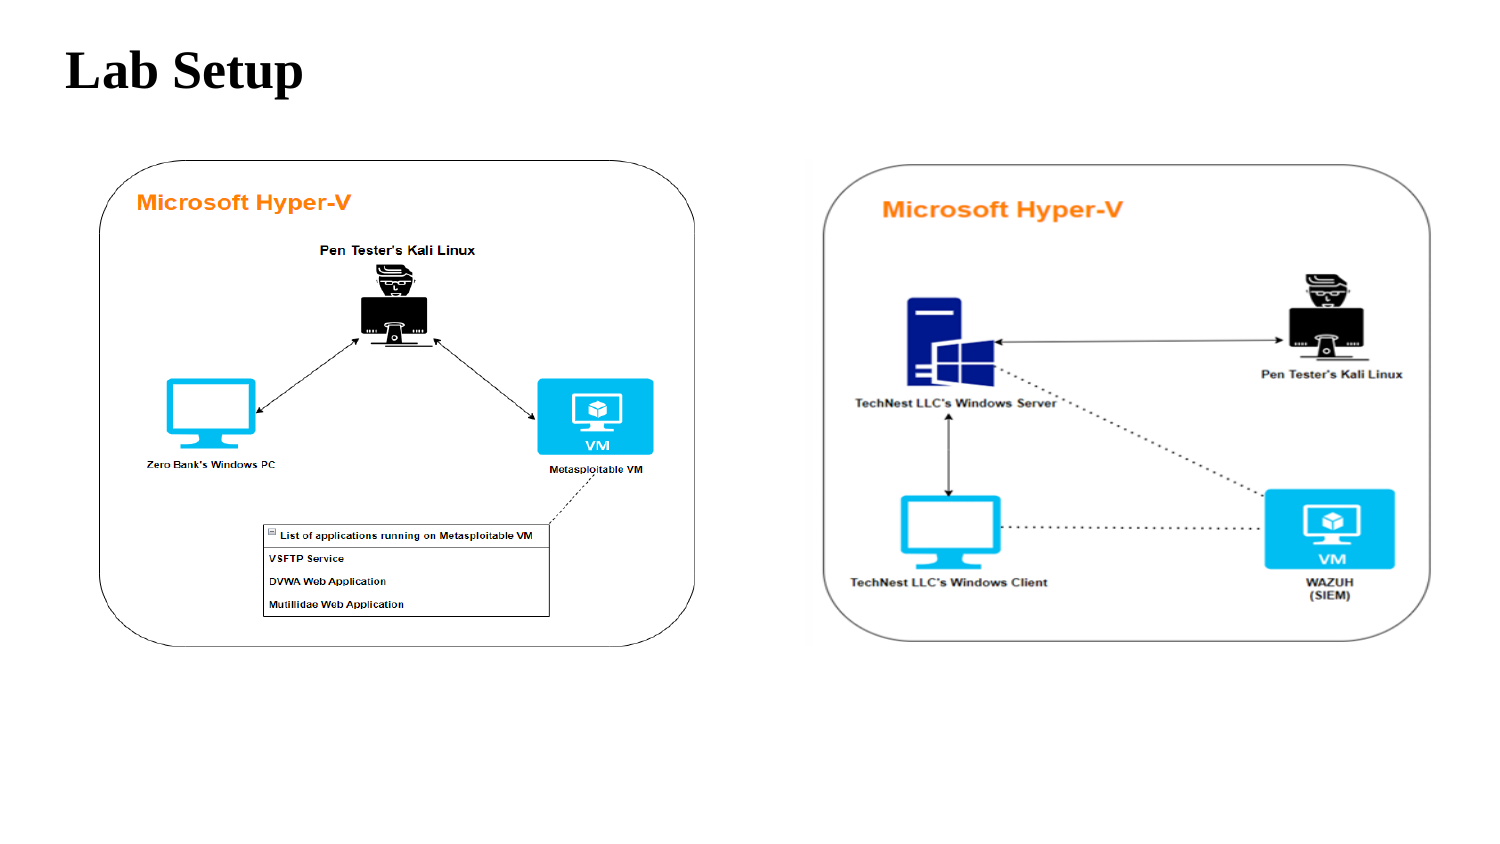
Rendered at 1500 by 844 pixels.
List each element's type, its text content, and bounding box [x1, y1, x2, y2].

title Lab Setup [46, 32, 1340, 176]
picture [805, 159, 1436, 648]
picture [99, 159, 695, 648]
